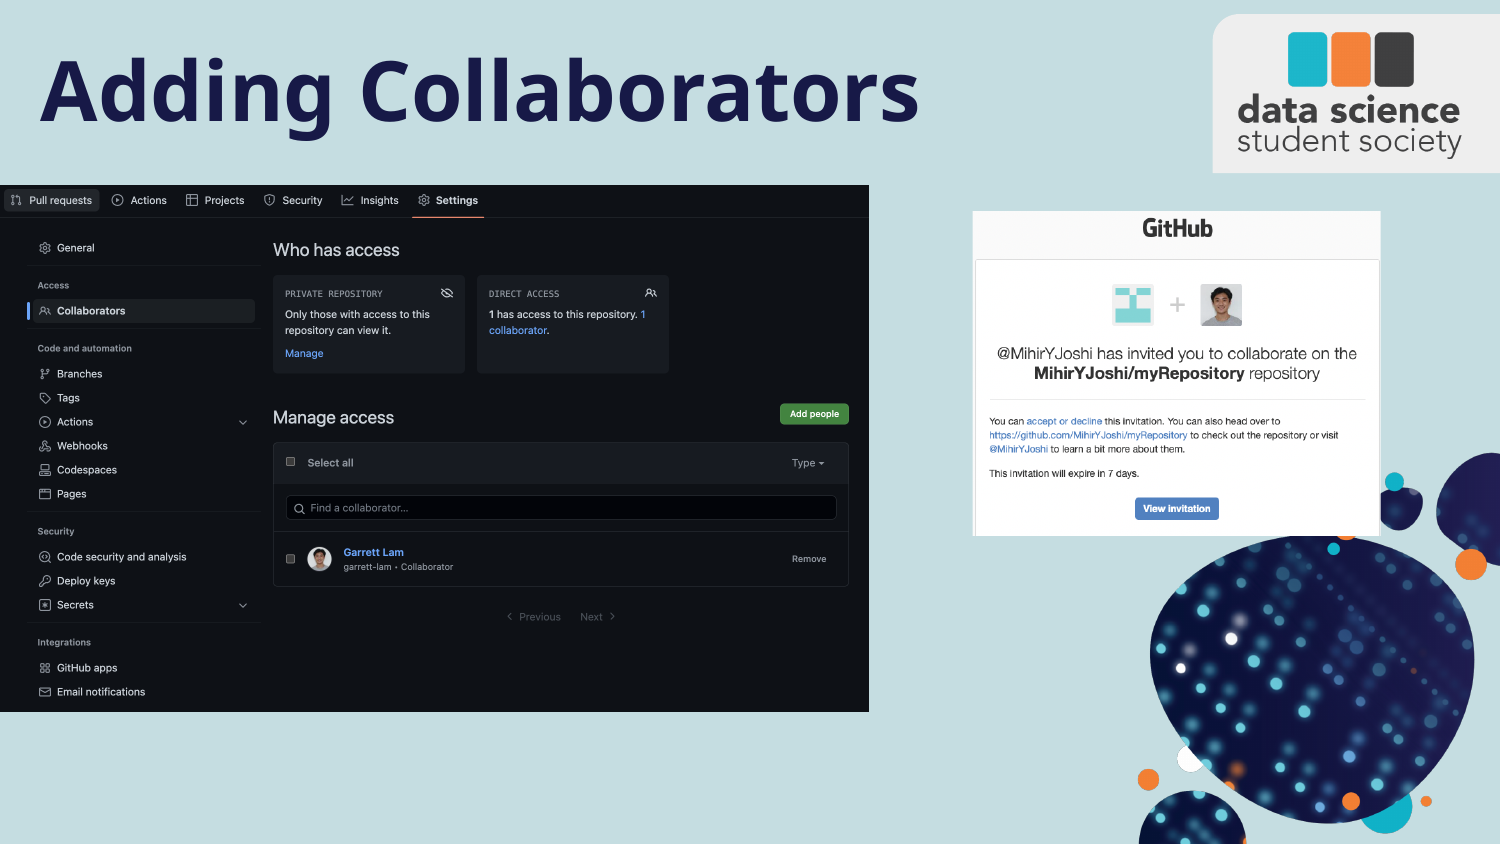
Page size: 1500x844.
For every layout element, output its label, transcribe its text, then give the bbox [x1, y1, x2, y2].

picture [1230, 23, 1472, 164]
text_box [1212, 14, 1500, 174]
text_box Adding Collaborators [25, 23, 1180, 154]
picture [0, 184, 869, 713]
picture [972, 211, 1500, 844]
